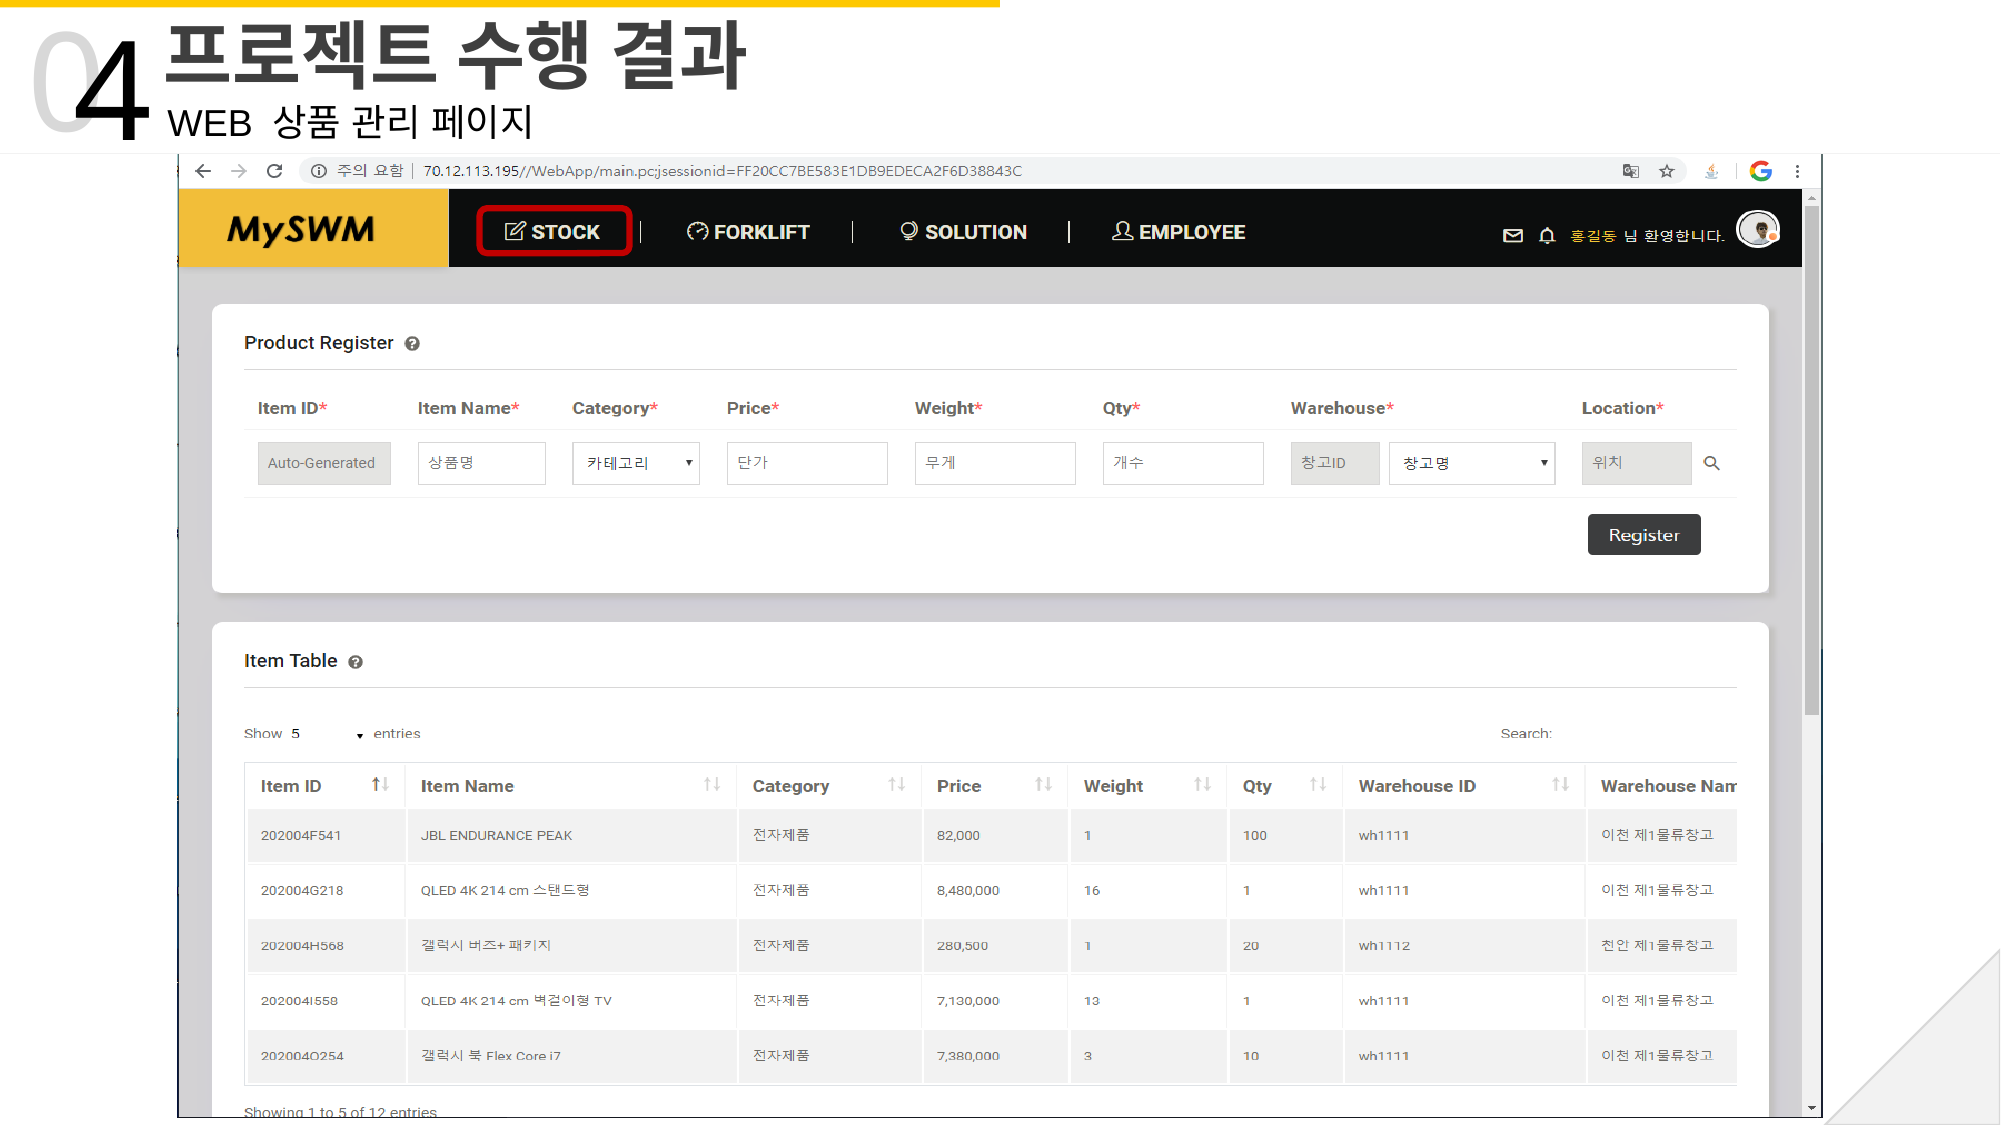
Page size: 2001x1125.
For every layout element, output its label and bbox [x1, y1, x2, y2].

picture [176, 204, 1824, 1118]
text_box [0, 0, 2000, 204]
